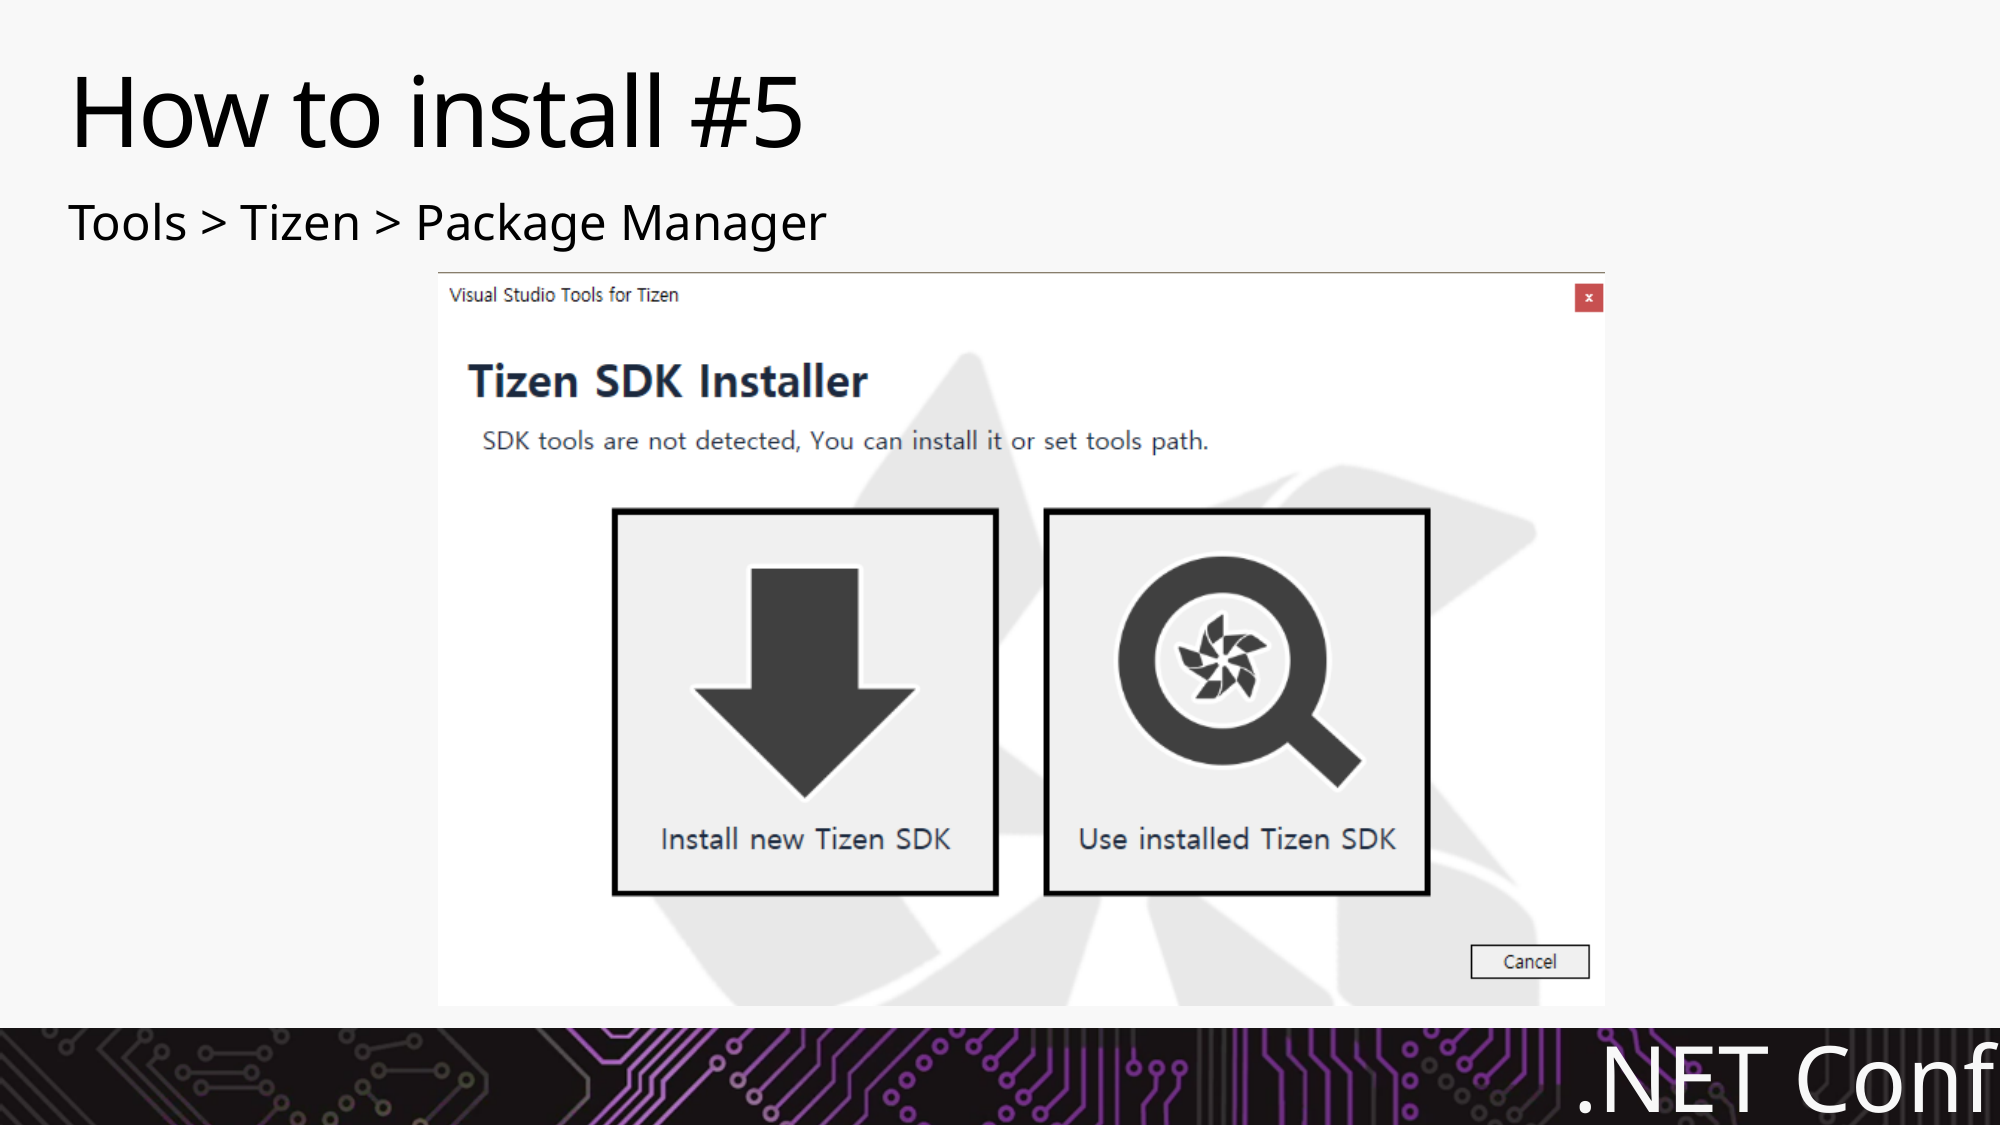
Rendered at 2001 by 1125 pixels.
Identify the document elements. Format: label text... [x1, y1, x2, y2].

title How to install #5 [44, 47, 1957, 196]
picture [437, 272, 1606, 1006]
list Tools > Tizen > Package Manager [27, 183, 1021, 267]
picture [0, 1028, 2000, 1125]
